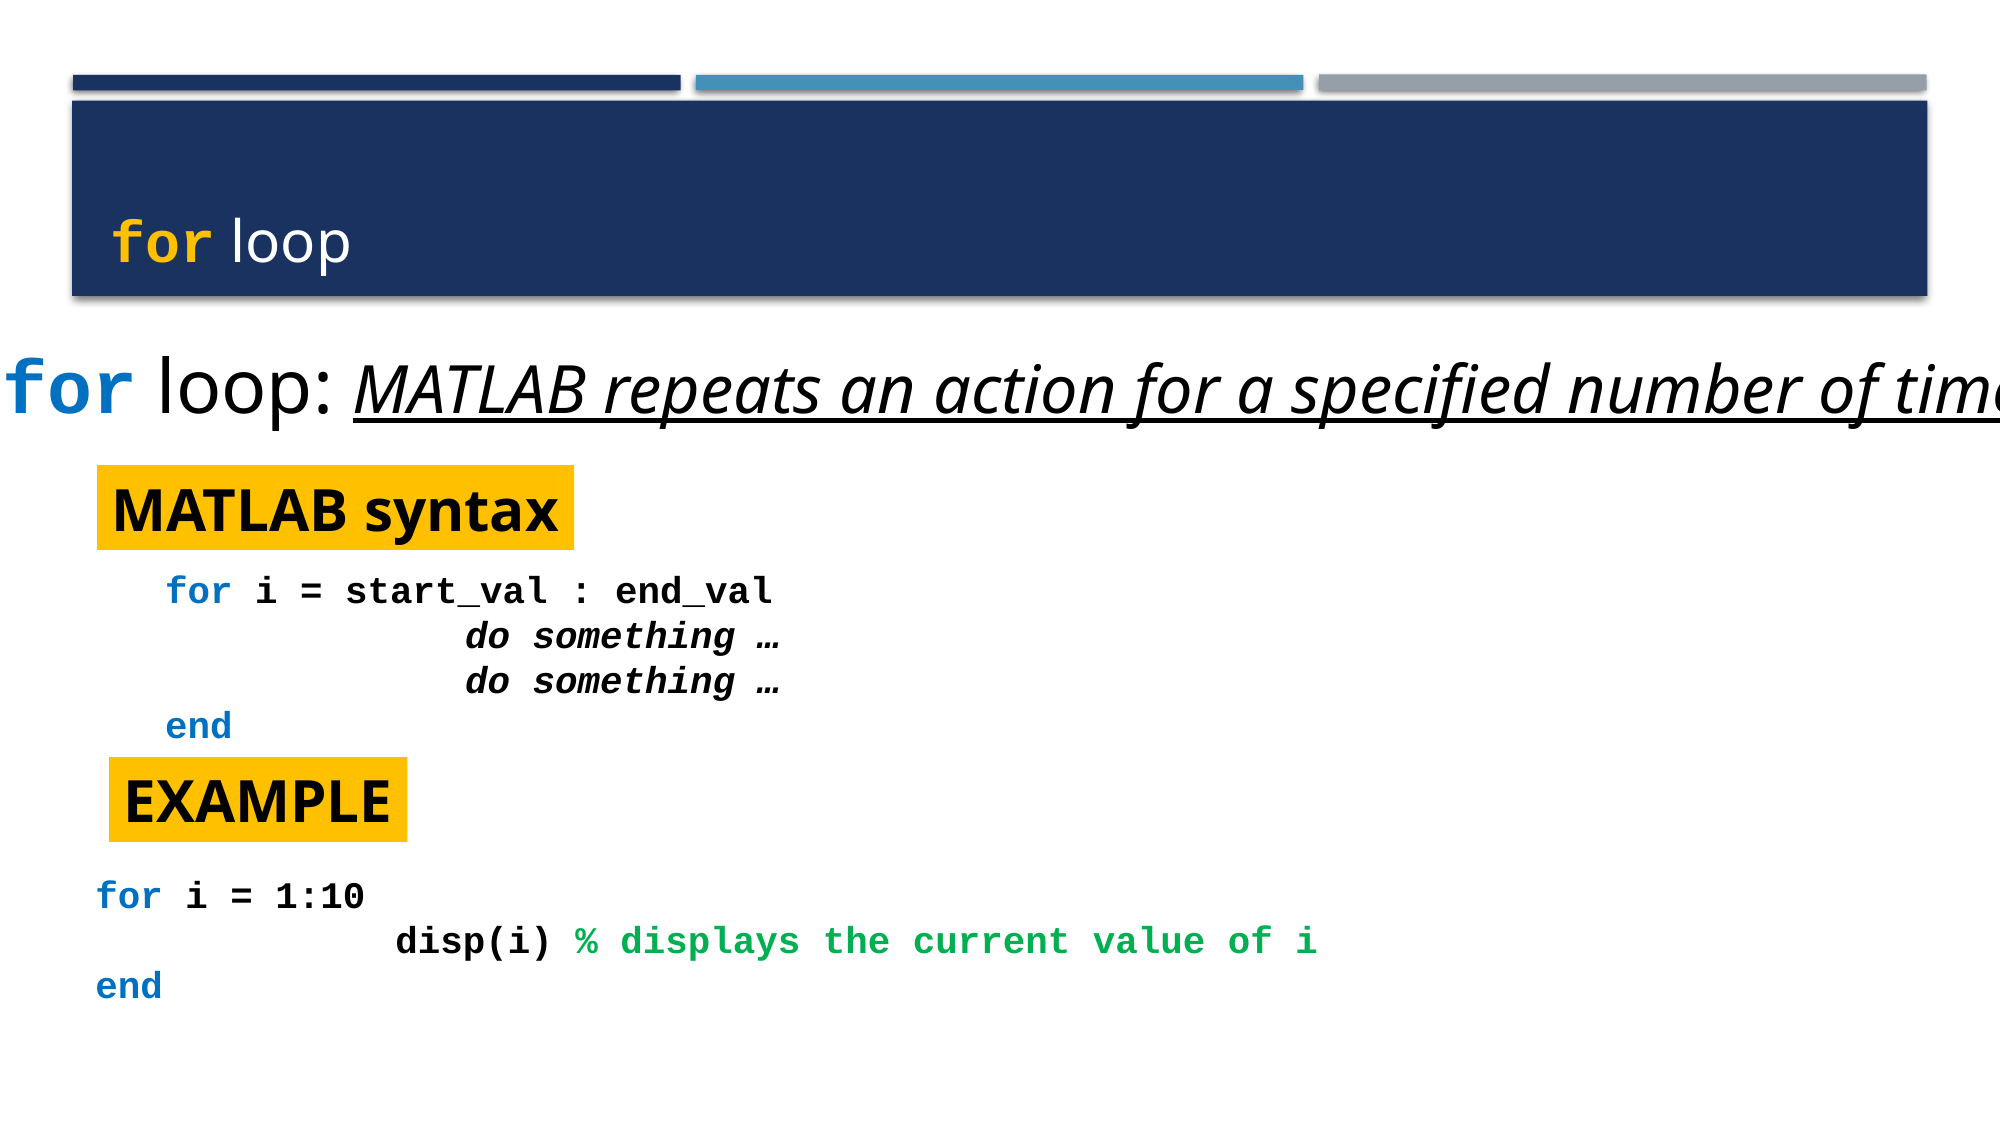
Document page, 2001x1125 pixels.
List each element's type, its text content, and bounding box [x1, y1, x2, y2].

text_box for loop: MATLAB repeats an action for a specified number of times [0, 330, 2000, 436]
text_box for i = 1:10 disp(i) % displays the current value of i end [80, 863, 1333, 1014]
text_box MATLAB syntax [97, 465, 575, 550]
text_box EXAMPLE [109, 757, 408, 842]
text_box for i = start_val : end_val do something … do something … end [150, 558, 795, 754]
title for loop [95, 115, 1905, 282]
